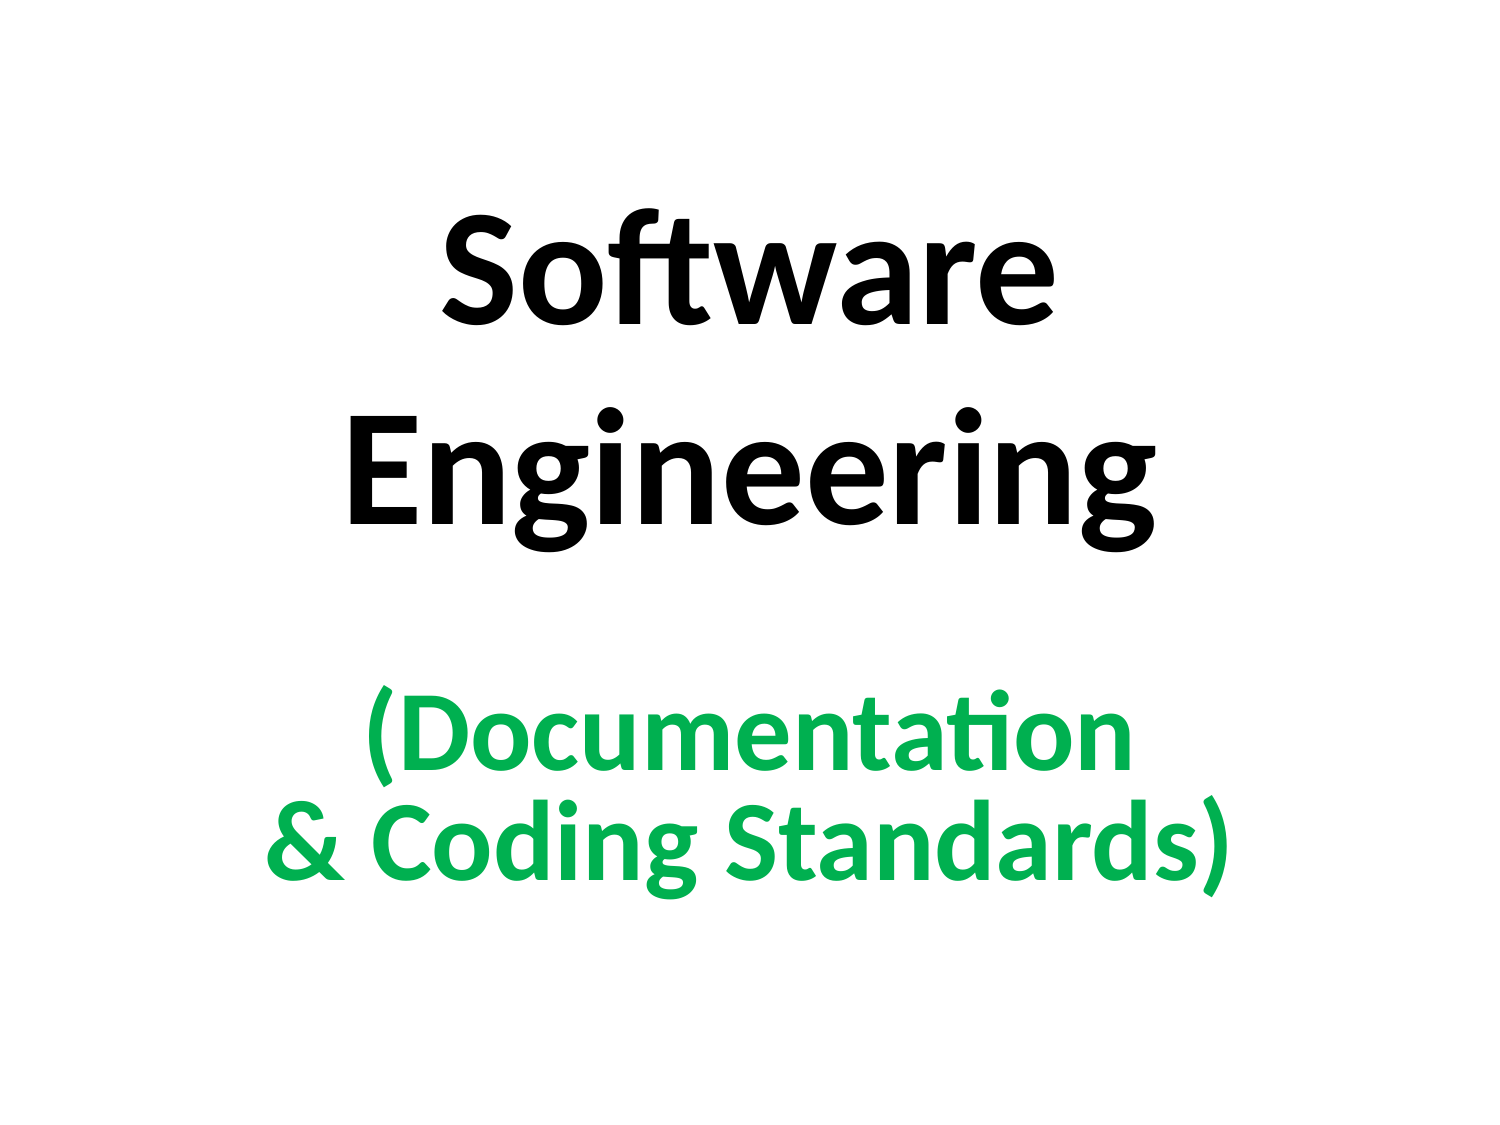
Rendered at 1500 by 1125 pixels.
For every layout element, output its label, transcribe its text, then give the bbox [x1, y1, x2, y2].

subtitle (Documentation & Coding Standards) [225, 587, 1275, 925]
title Software Engineering [112, 237, 1388, 479]
